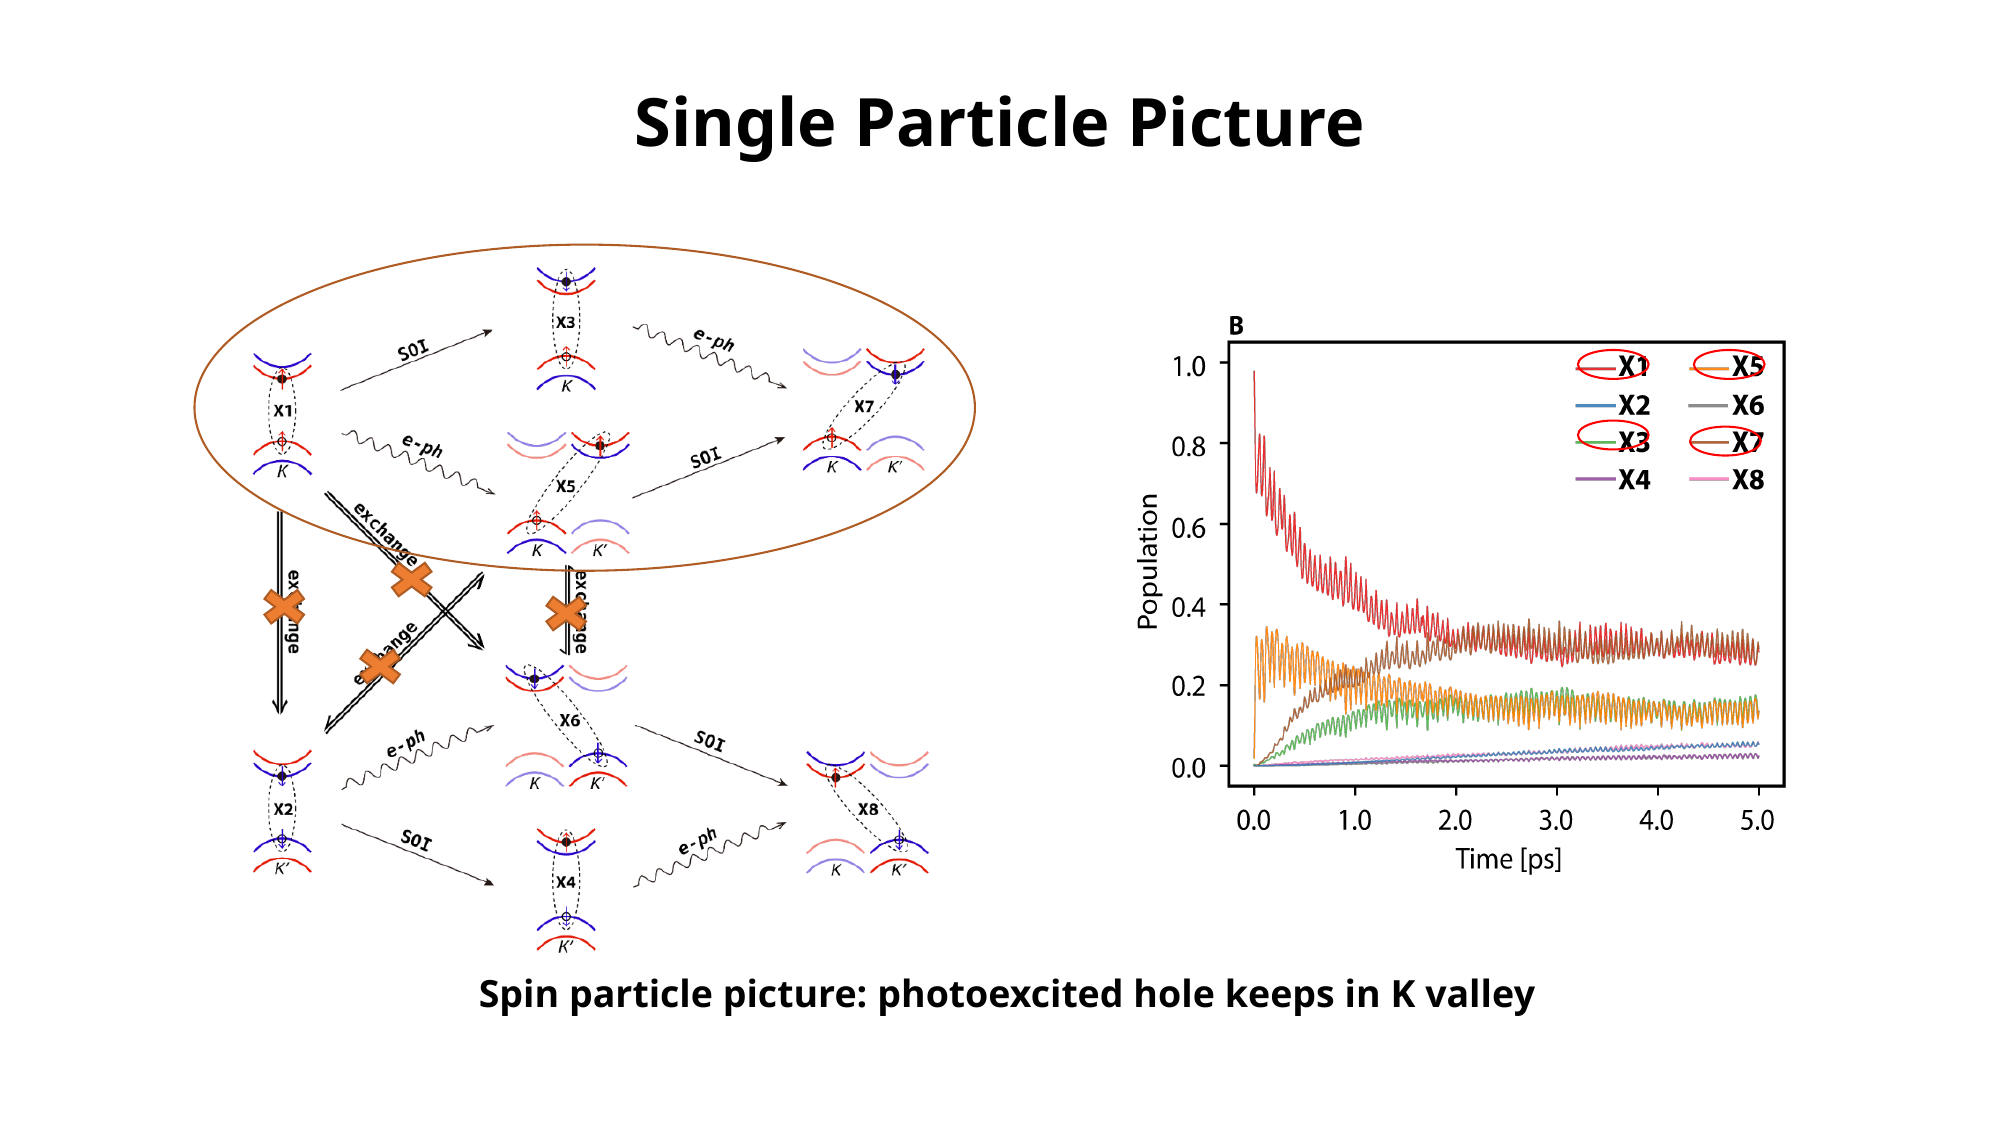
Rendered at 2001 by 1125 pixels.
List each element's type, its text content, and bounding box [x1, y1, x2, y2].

text_box [945, 343, 976, 472]
text_box [418, 243, 751, 259]
picture [1111, 311, 1841, 903]
text_box [193, 351, 217, 464]
text_box Spin particle picture: photoexcited hole keeps in K valley [464, 963, 1562, 1023]
picture [217, 259, 945, 968]
text_box Single Particle Picture [286, 72, 1714, 168]
